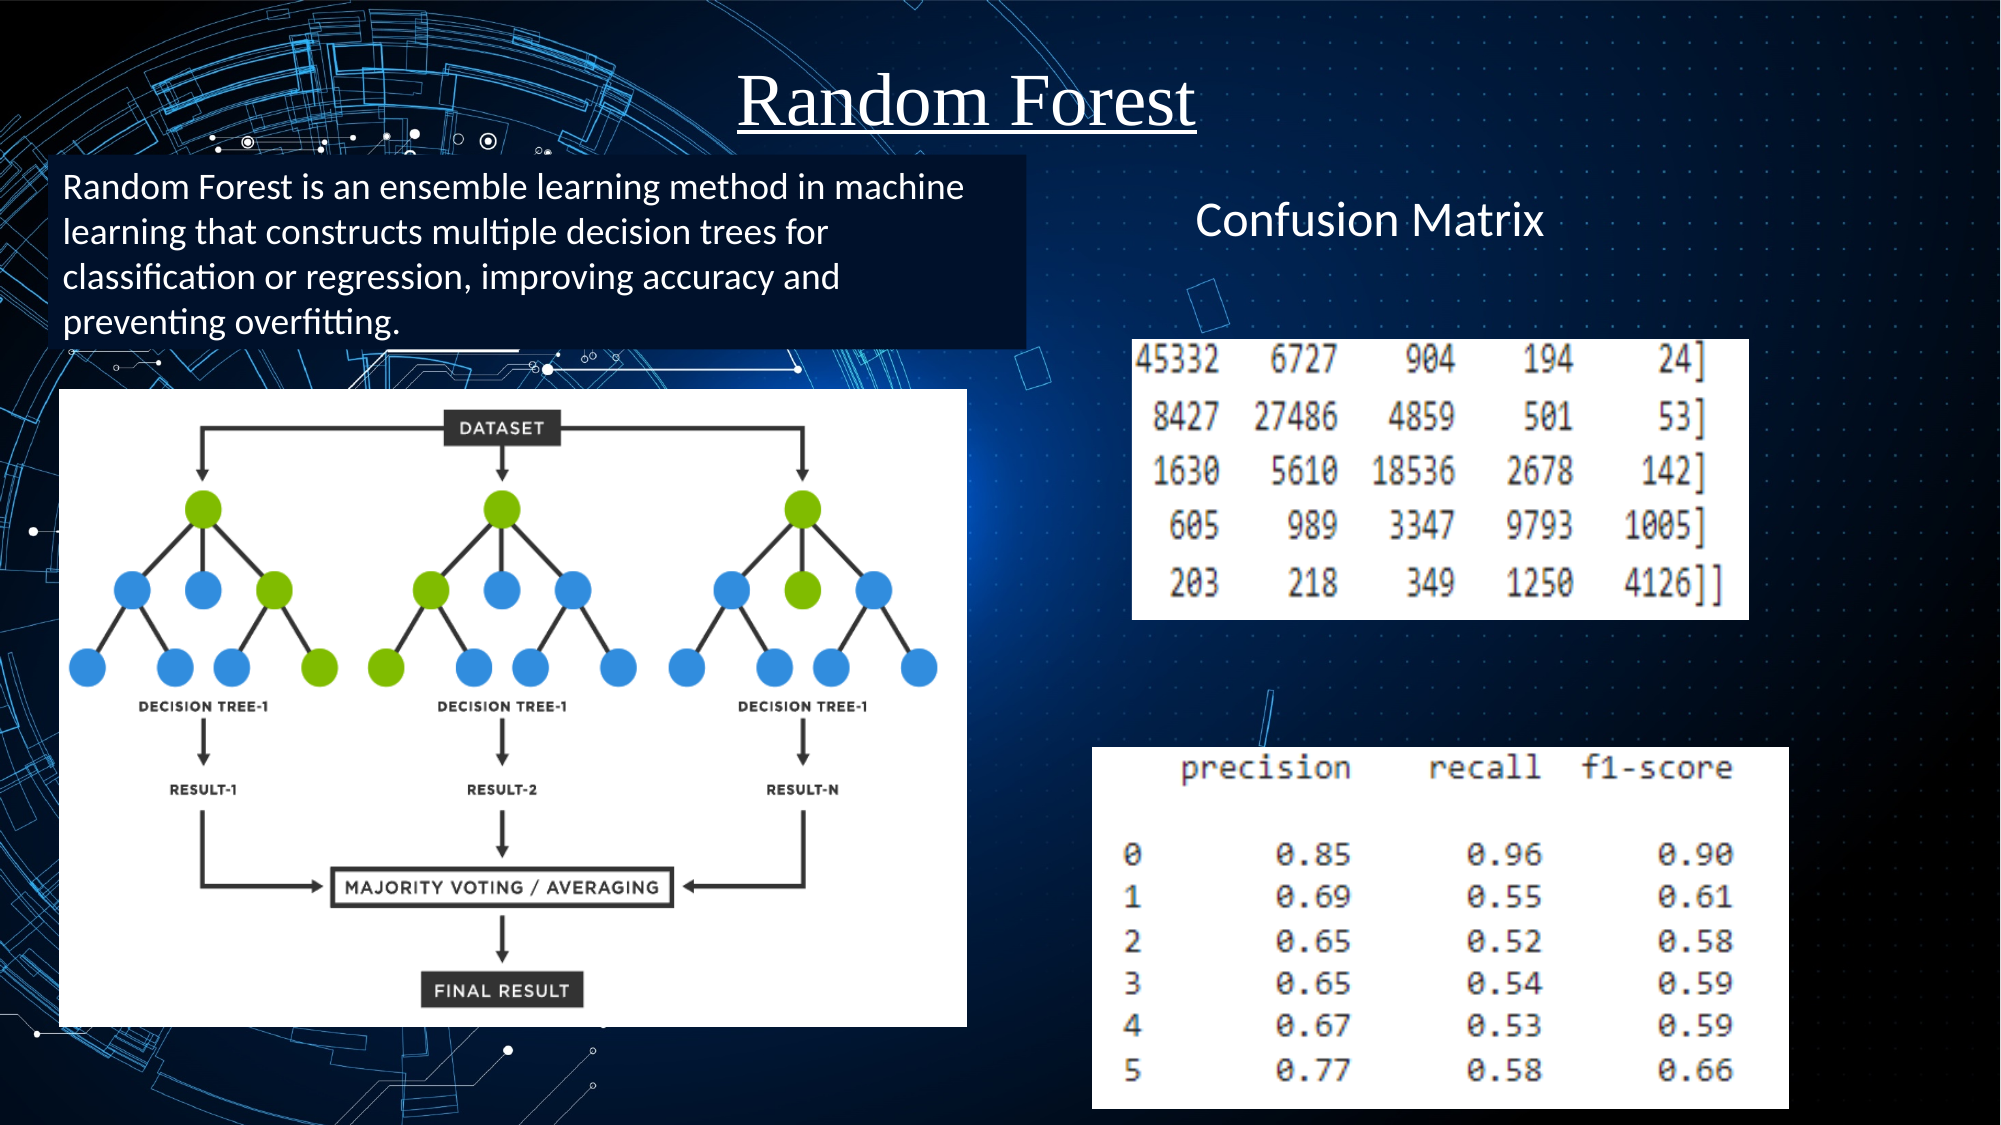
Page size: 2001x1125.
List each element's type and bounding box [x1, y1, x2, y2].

text_box [1271, 88, 1918, 954]
picture [0, 0, 2001, 1125]
